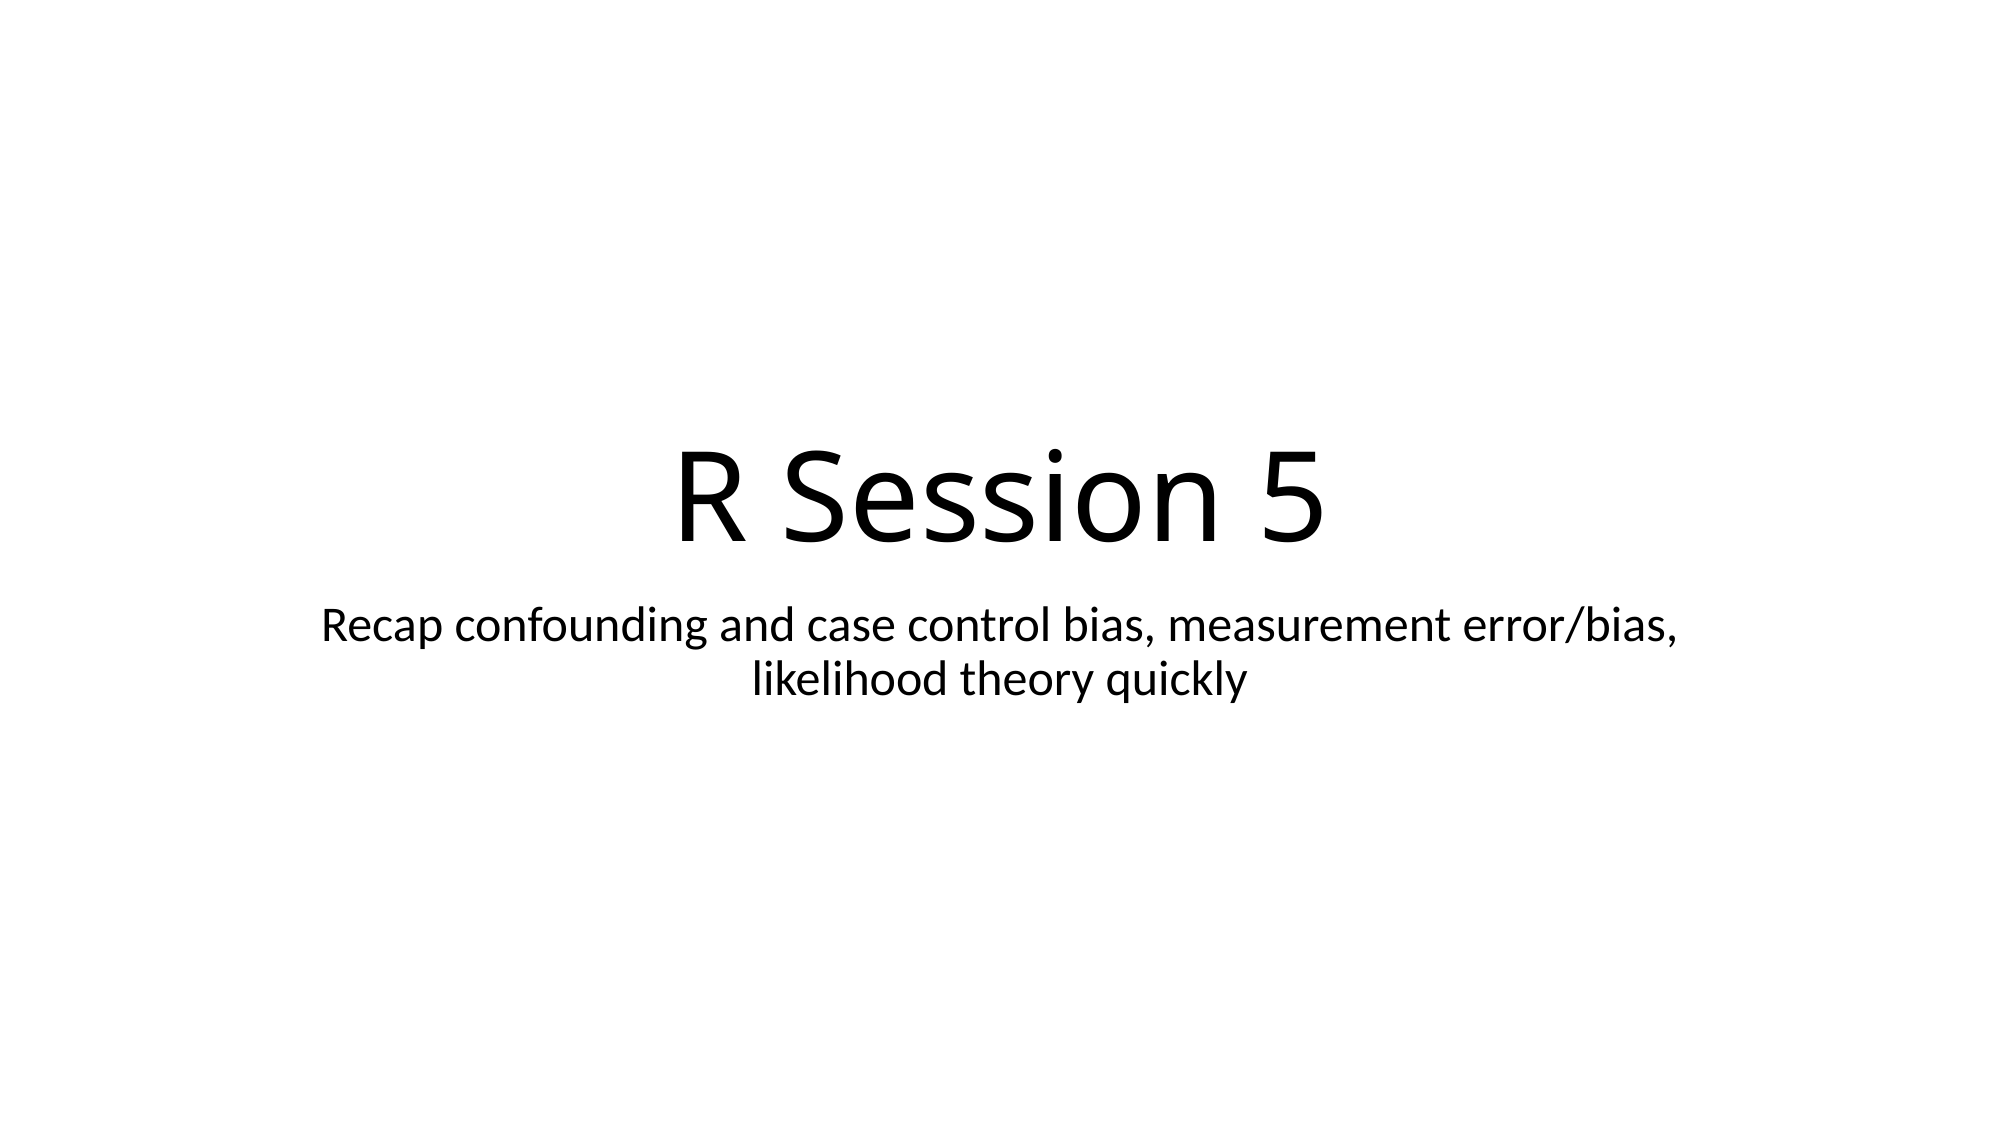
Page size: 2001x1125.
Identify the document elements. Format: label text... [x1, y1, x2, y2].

subtitle Recap confounding and case control bias, measurement error/bias, likelihood theory quickly [249, 590, 1750, 863]
title R Session 5 [249, 184, 1750, 576]
